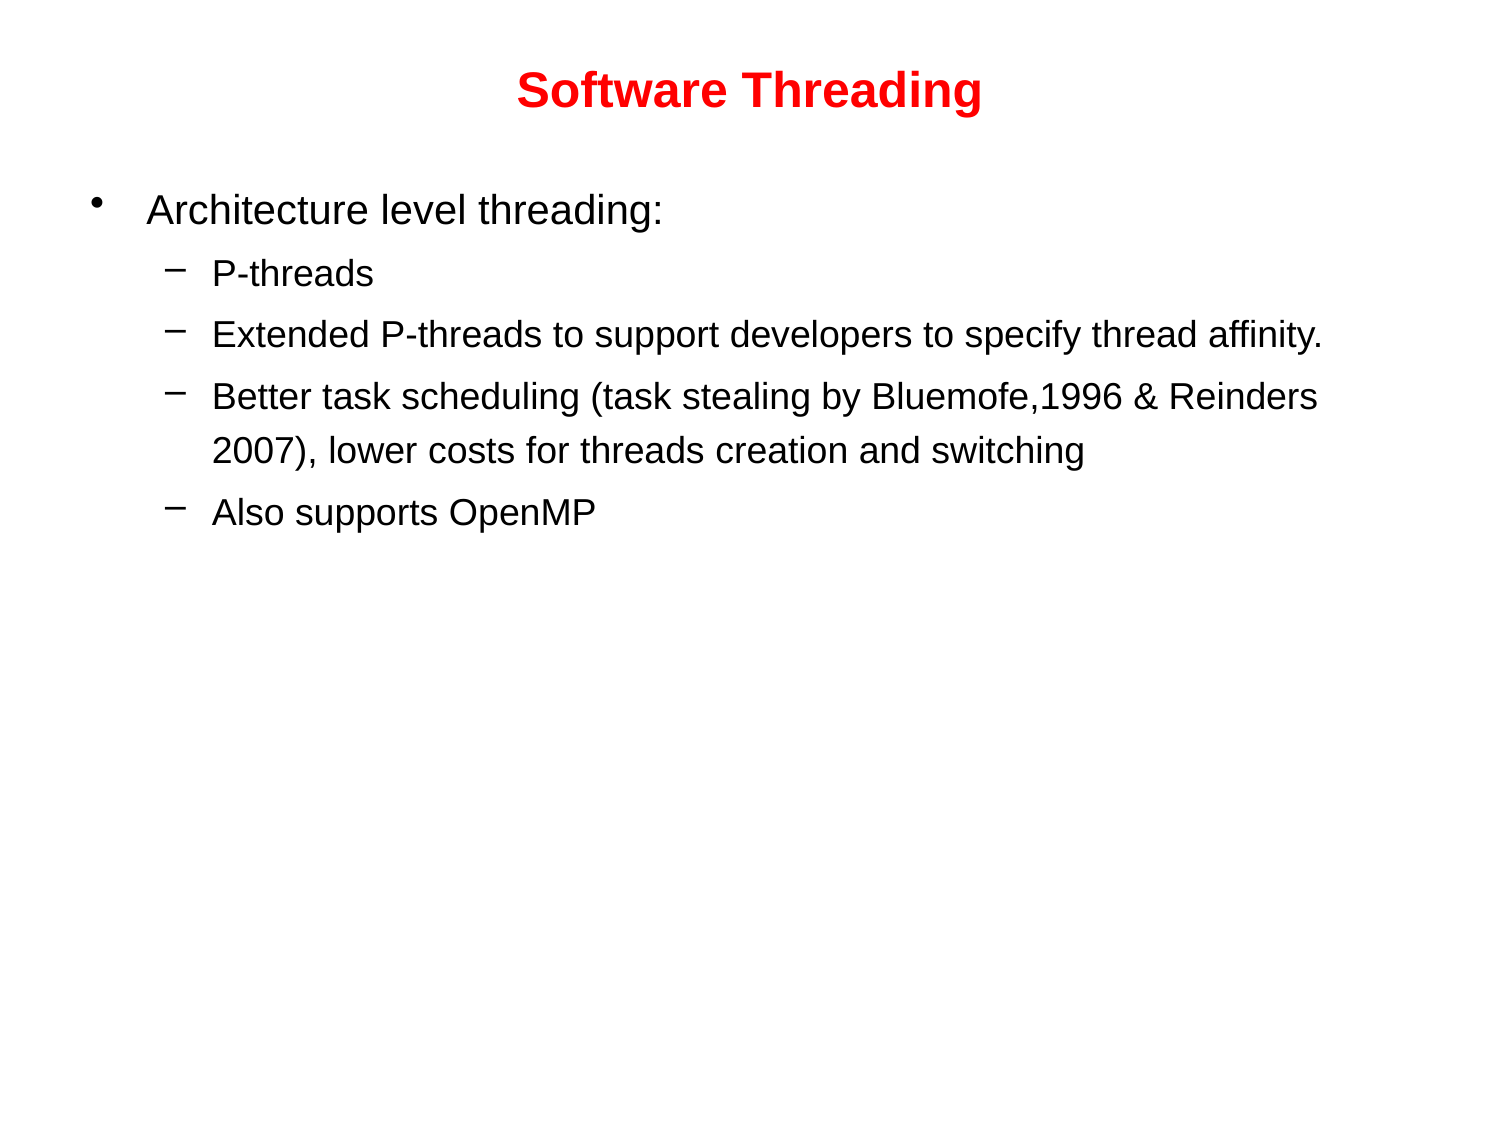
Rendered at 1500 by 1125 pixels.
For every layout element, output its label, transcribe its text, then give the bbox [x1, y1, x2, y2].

list Architecture level threading: P-threads Extended P-threads to support developers to specify thread affinity. Better task scheduling (task stealing by Bluemofe,1996 & Reinders 2007), lower costs for threads creation and switching Also supports OpenMP [74, 169, 1426, 976]
title Software Threading [74, 12, 1426, 163]
